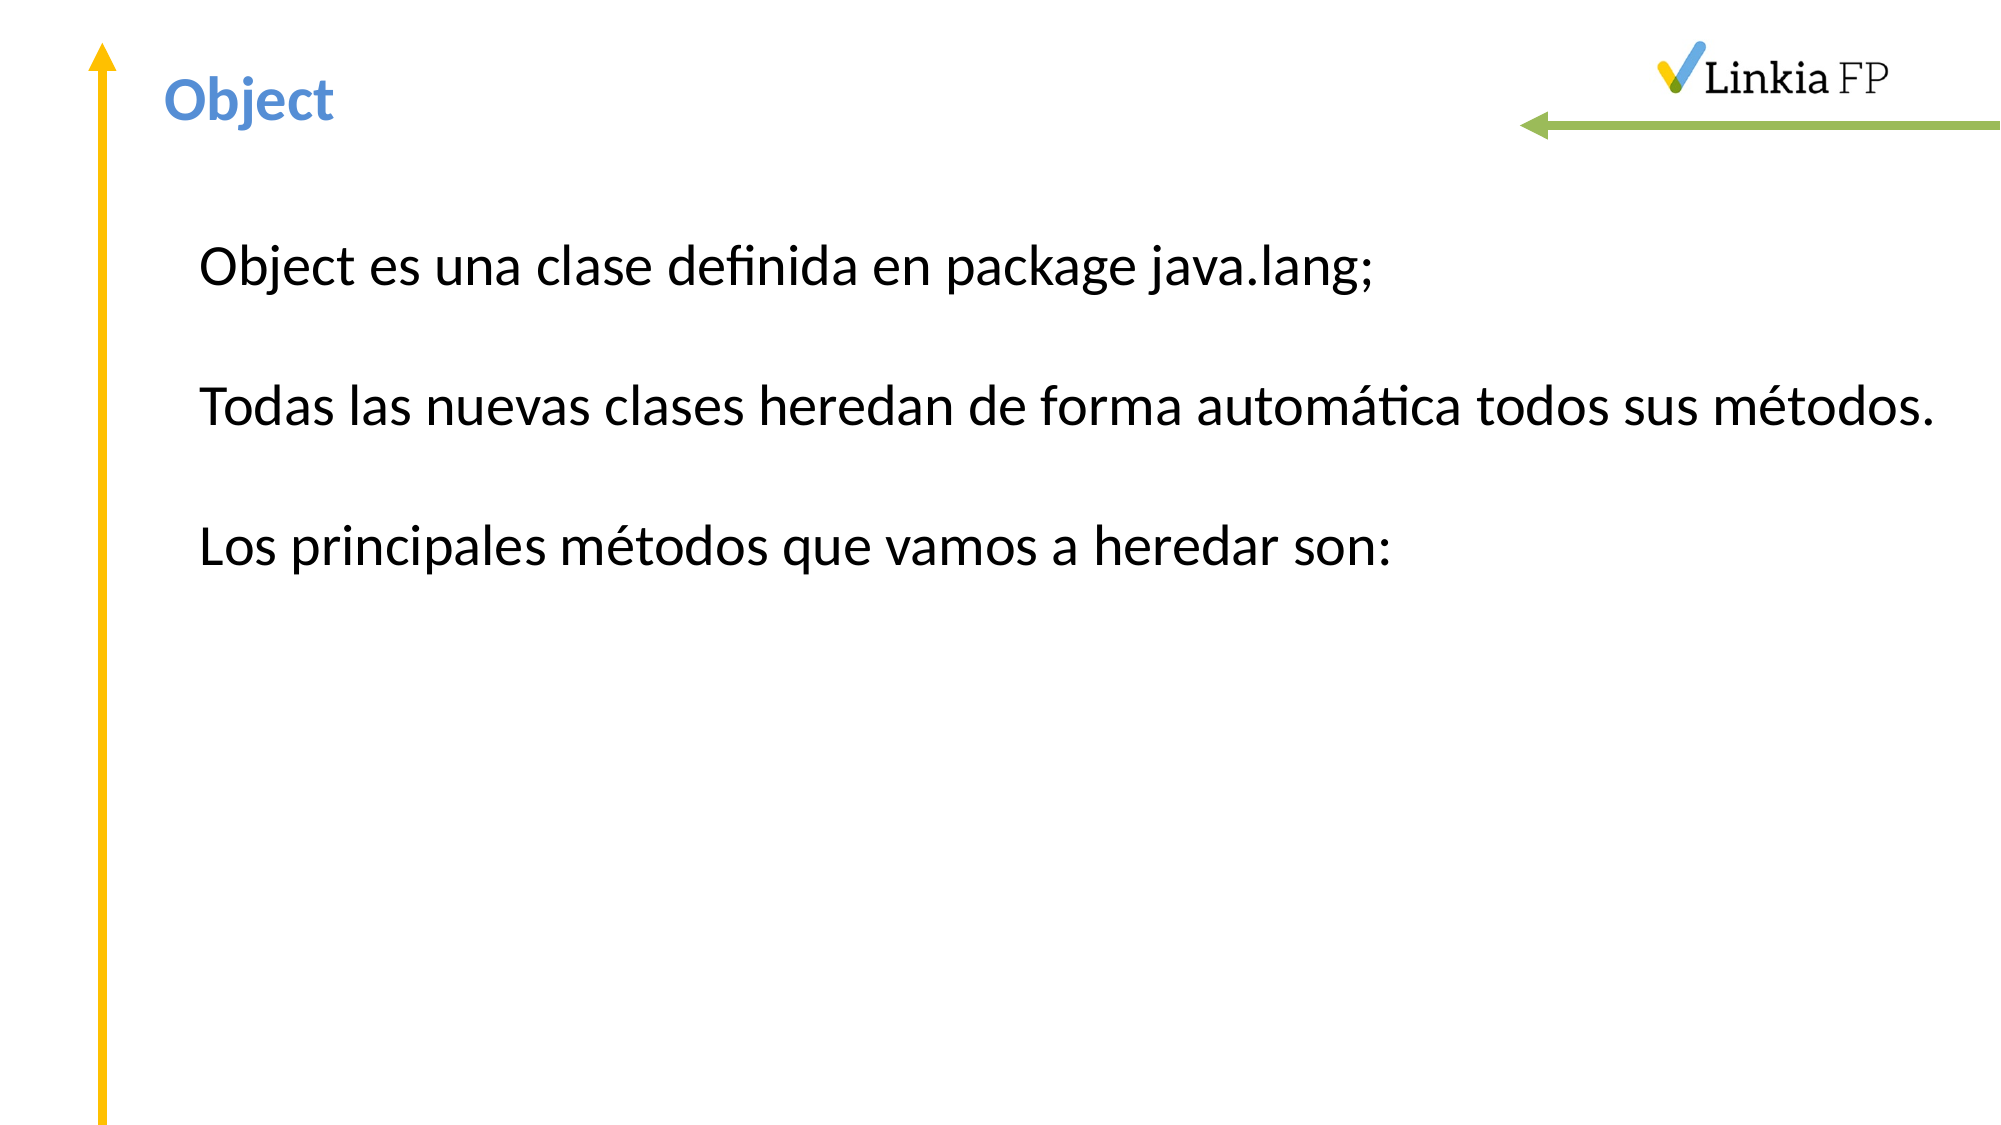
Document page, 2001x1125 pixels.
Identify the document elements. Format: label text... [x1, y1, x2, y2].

text_box Object es una clase definida en package java.lang; Todas las nuevas clases heredan de forma automática todos sus métodos. Los principales métodos que vamos a heredar son: [184, 219, 1957, 585]
title Object [149, 30, 1957, 160]
